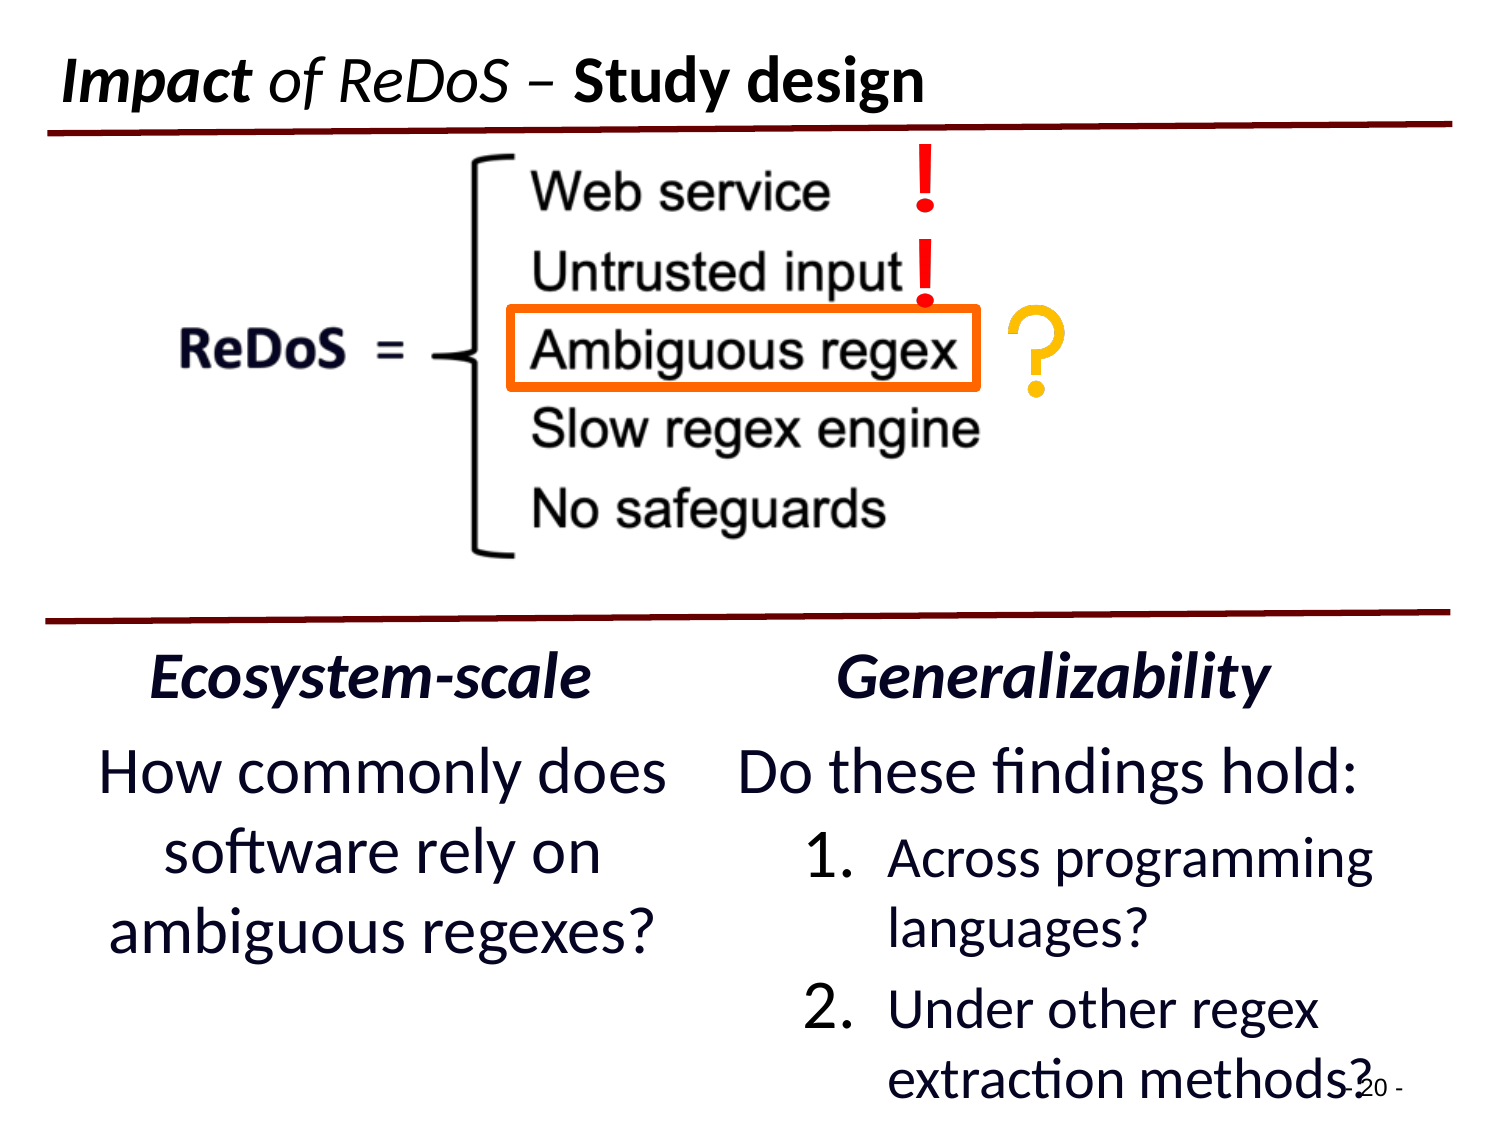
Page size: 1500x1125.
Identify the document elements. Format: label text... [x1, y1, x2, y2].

list Generalizability [721, 614, 1386, 719]
list How commonly does software rely on ambiguous regexes? [39, 719, 721, 1025]
title Impact of ReDoS – Study design [45, 19, 1366, 125]
list Do these findings hold: Across programming languages? Under other regex extraction methods? [721, 719, 1461, 1106]
list Ecosystem-scale [39, 614, 703, 719]
picture [140, 137, 1461, 573]
